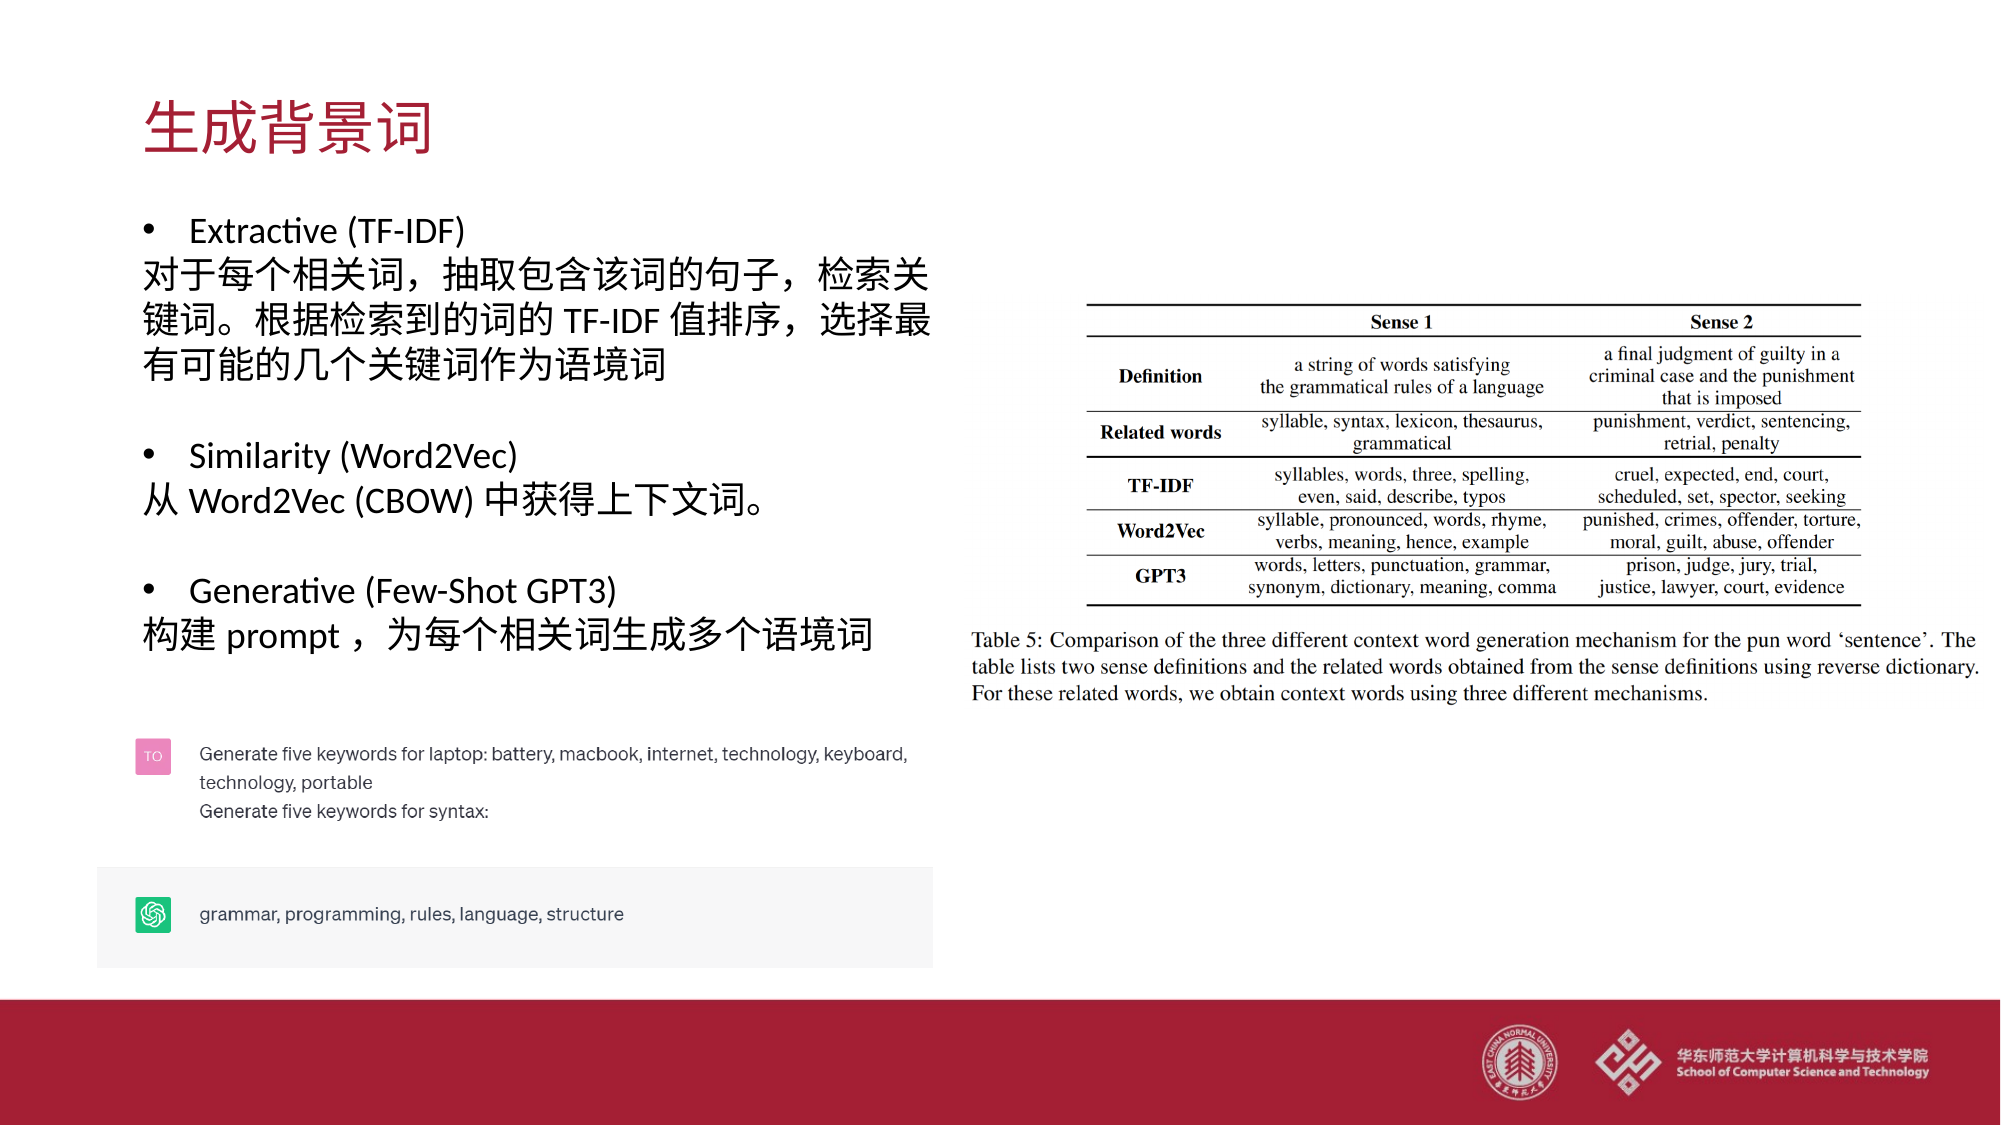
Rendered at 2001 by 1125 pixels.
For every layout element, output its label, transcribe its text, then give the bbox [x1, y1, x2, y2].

picture [0, 0, 2001, 1125]
text_box 生成背景词 [127, 83, 797, 169]
text_box Extractive (TF-IDF) 对于每个相关词，抽取包含该词的句子，检索关键词。根据检索到的词的TF-IDF值排序，选择最有可能的几个关键词作为语境词 Similarity (Word2Vec) 从Word2Vec (CBOW)中获得上下文词。 Generative (Few-Shot GPT3) 构建prompt，为每个相关词生成多个语境词 [127, 198, 965, 799]
